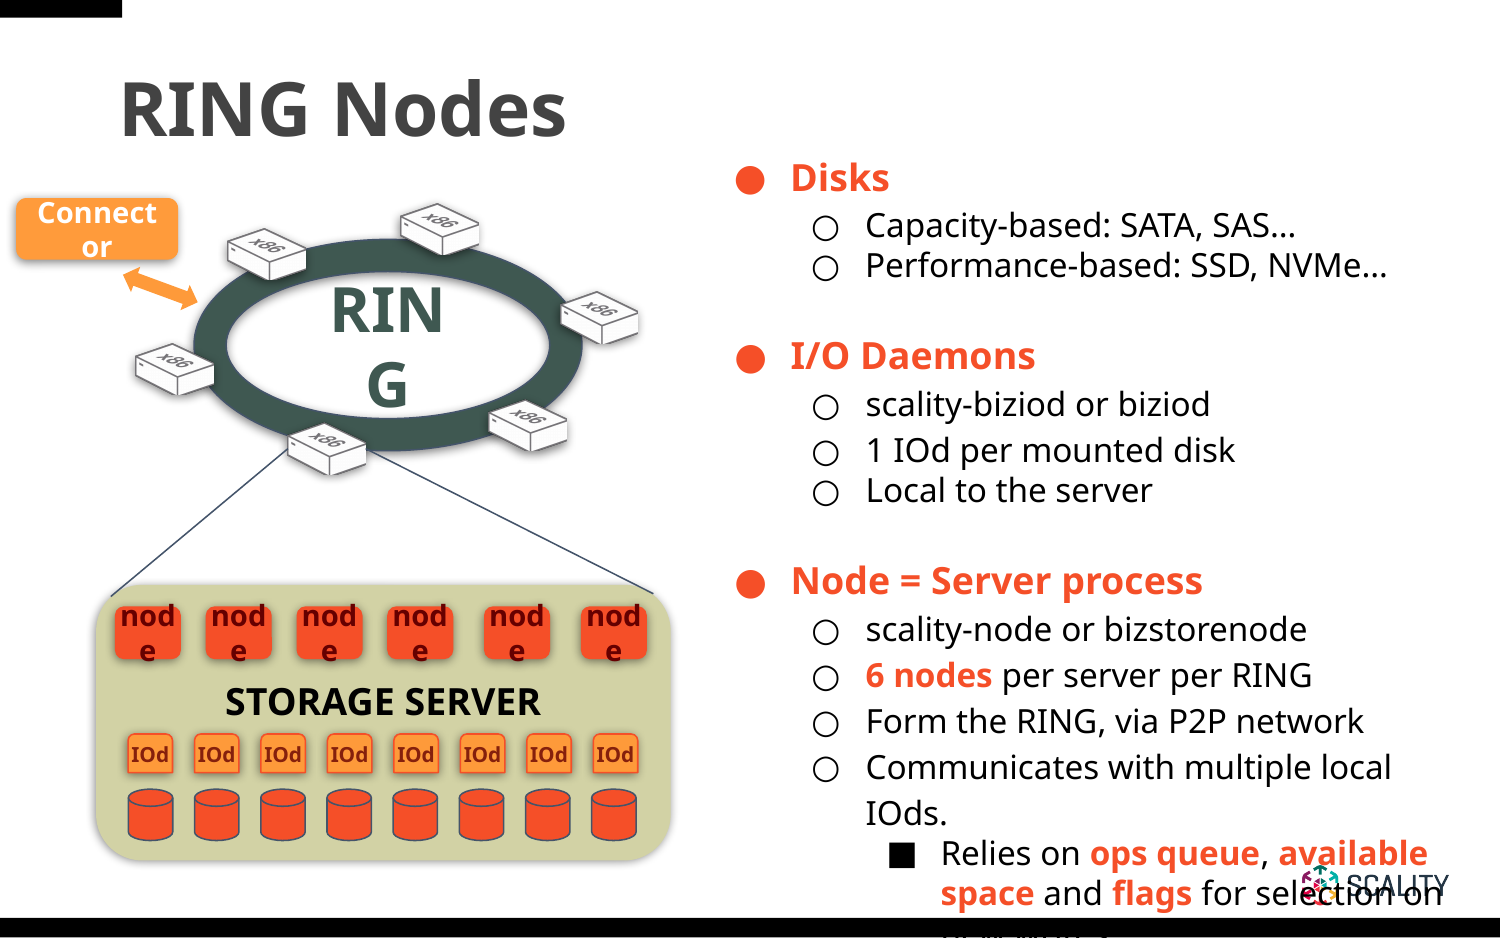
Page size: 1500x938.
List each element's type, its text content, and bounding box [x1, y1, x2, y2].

text_box [312, 239, 582, 395]
text_box IOd [194, 733, 239, 773]
picture [400, 202, 479, 255]
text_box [110, 448, 288, 597]
text_box [393, 789, 438, 841]
text_box [194, 287, 481, 446]
text_box IOd [128, 733, 173, 773]
text_box [122, 266, 198, 311]
text_box [260, 789, 306, 841]
text_box IOd [393, 733, 439, 773]
text_box [591, 789, 637, 841]
text_box [326, 789, 372, 841]
text_box Disks Capacity-based: SATA, SAS… Performance-based: SSD, NVMe… [700, 131, 1459, 310]
picture [488, 399, 567, 448]
picture [559, 291, 639, 344]
text_box node [387, 607, 453, 659]
text_box node [115, 607, 181, 659]
title RING Nodes [103, 21, 1397, 203]
text_box Node = Server process scality-node or bizstorenode 6 nodes per server per RING Form the RING, via P2P network Communicates with multiple local IOds. Relies on ops queue, available space and flags for selection on new writes. [700, 535, 1460, 903]
picture [135, 343, 214, 396]
text_box [128, 789, 173, 841]
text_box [365, 448, 654, 594]
text_box node [484, 607, 550, 659]
text_box IOd [593, 733, 638, 773]
text_box IOd [260, 733, 306, 773]
text_box IOd [526, 733, 572, 773]
text_box STORAGE SERVER [96, 584, 671, 861]
text_box node [206, 607, 272, 659]
text_box [194, 789, 239, 841]
text_box [525, 789, 570, 841]
text_box RING [297, 314, 478, 376]
picture [227, 228, 306, 281]
text_box Connector [16, 198, 179, 260]
text_box I/O Daemons scality-biziod or biziod 1 IOd per mounted disk Local to the server [700, 310, 1460, 519]
picture [287, 422, 366, 475]
text_box IOd [327, 733, 372, 773]
text_box [459, 789, 504, 841]
text_box IOd [460, 733, 505, 773]
text_box node [297, 607, 362, 659]
text_box node [581, 607, 647, 659]
